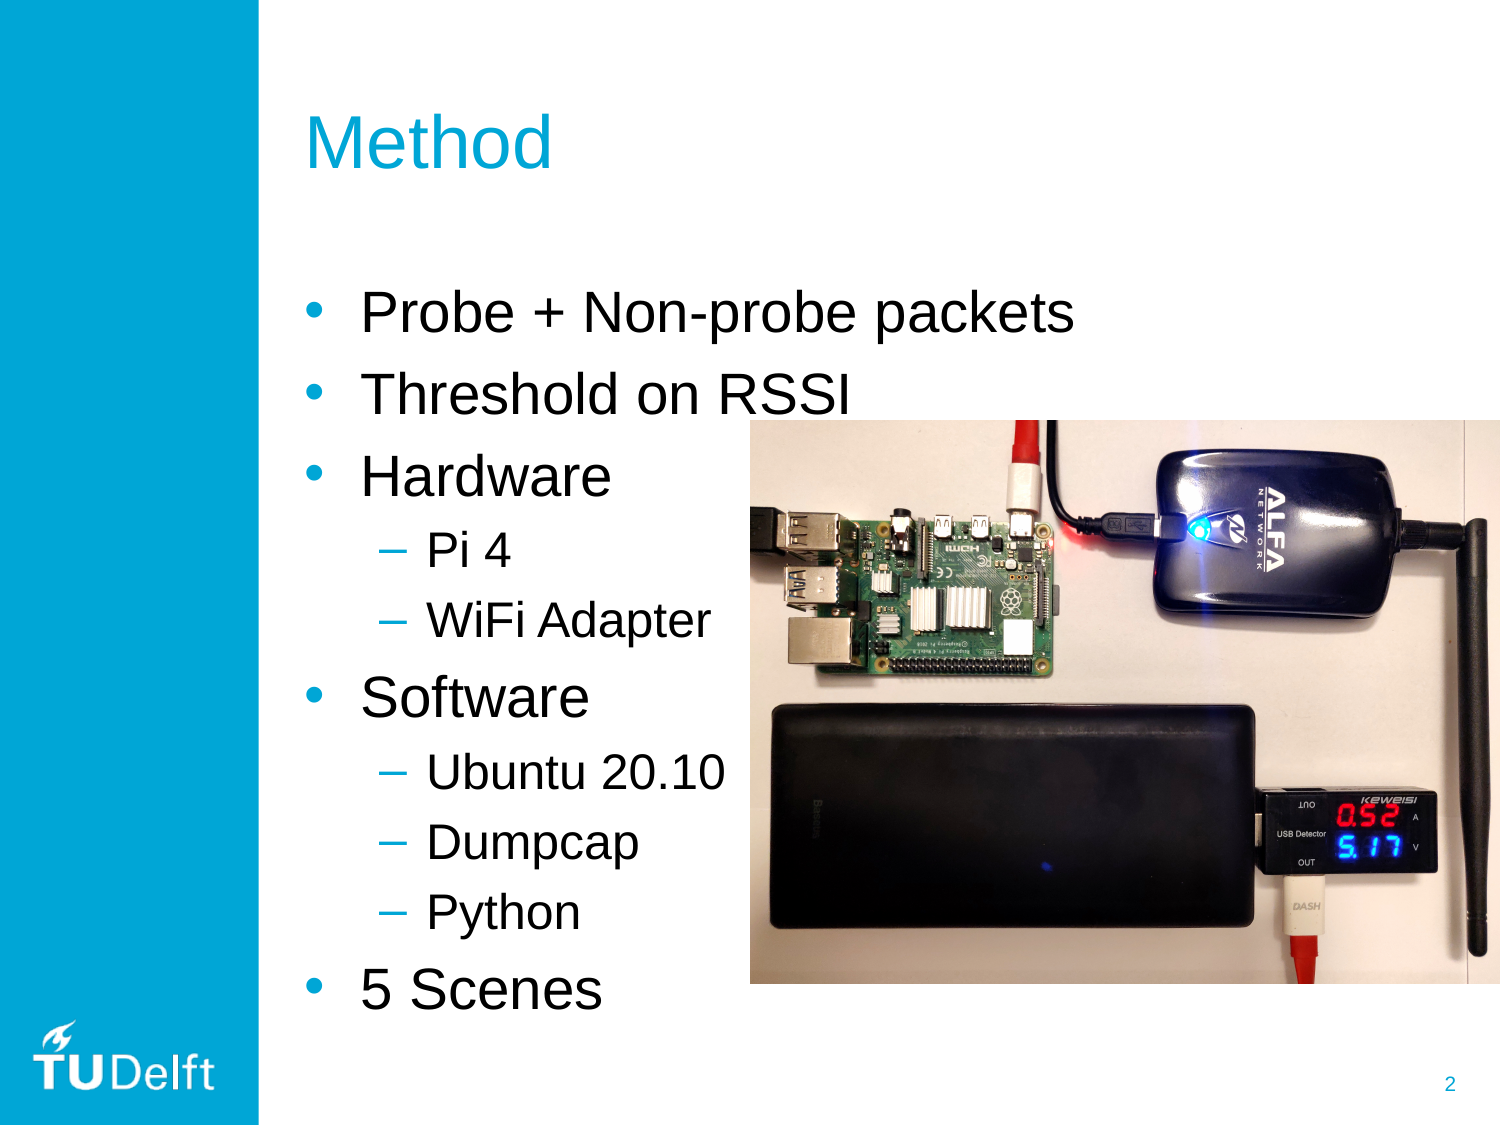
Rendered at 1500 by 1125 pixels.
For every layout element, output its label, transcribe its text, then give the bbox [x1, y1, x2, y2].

picture [749, 420, 1500, 984]
title Method [289, 45, 1455, 233]
list Probe + Non-probe packets Threshold on RSSI Hardware Pi 4 WiFi Adapter Software Ubuntu 20.10 Dumpcap Python 5 Scenes [289, 267, 1455, 1030]
